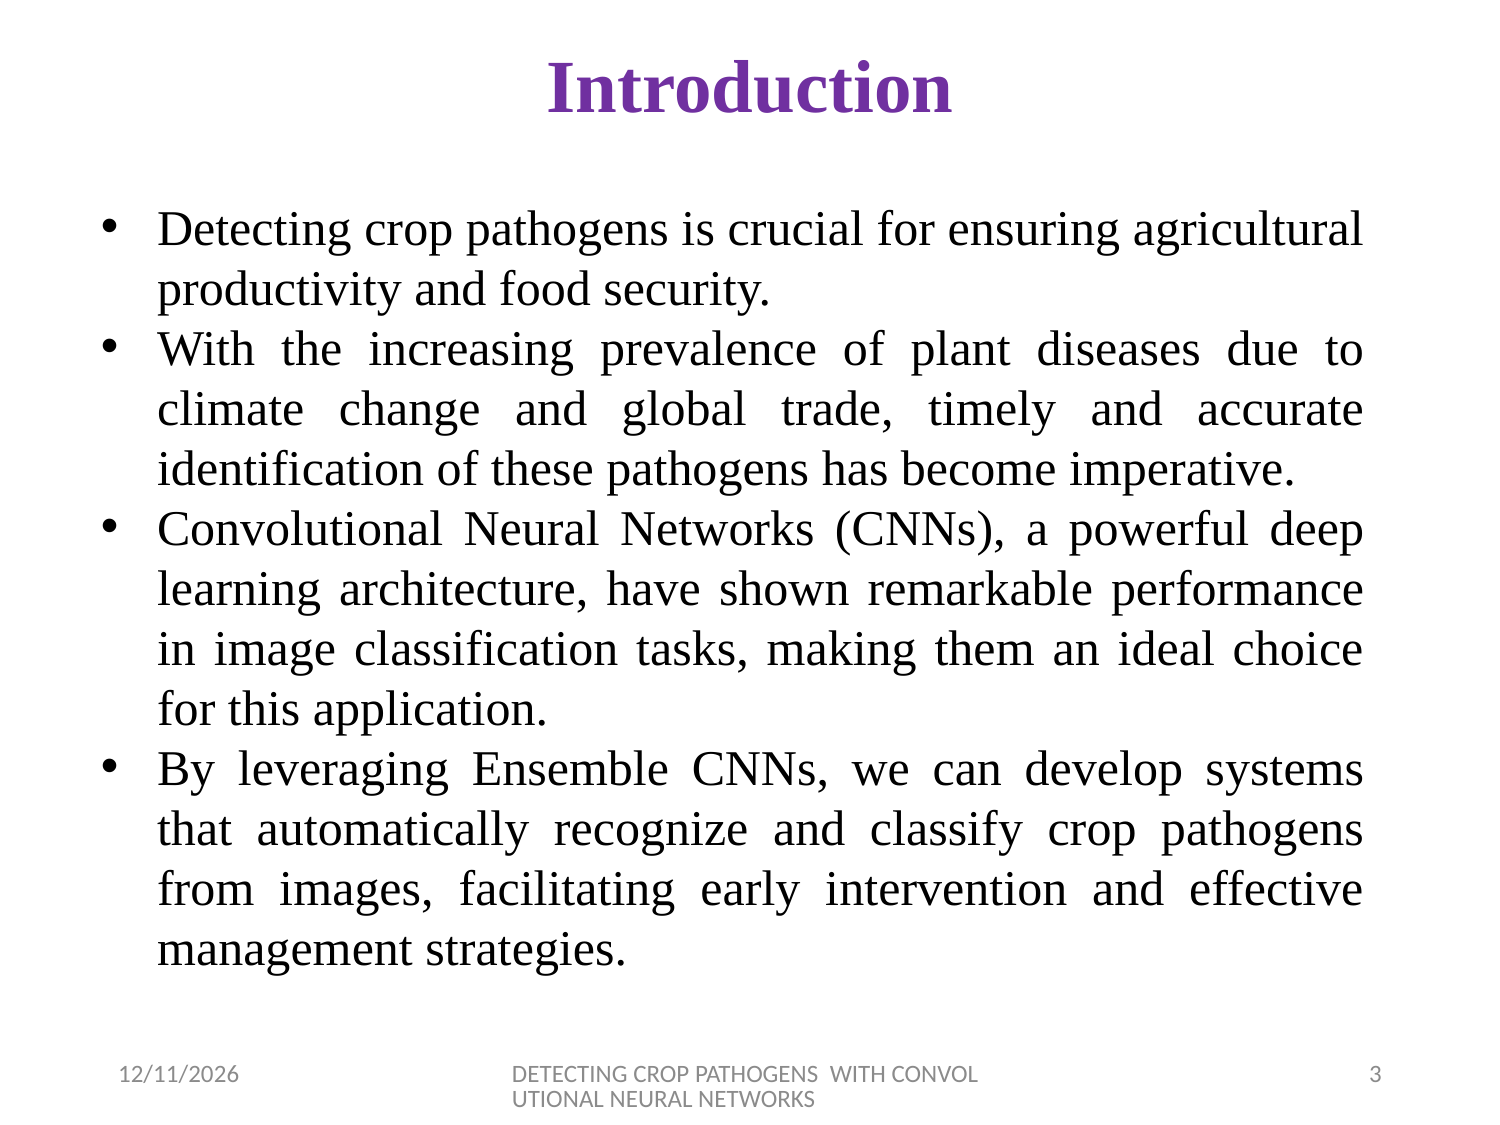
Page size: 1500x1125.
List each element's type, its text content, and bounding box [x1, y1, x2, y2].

footer DETECTING CROP PATHOGENS WITH CONVOLUTIONAL NEURAL NETWORKS [496, 1042, 1004, 1103]
text_box Detecting crop pathogens is crucial for ensuring agricultural productivity and food security. With the increasing prevalence of plant diseases due to climate change and global trade, timely and accurate identification of these pathogens has become imperative. Convolutional Neural Networks (CNNs), a powerful deep learning architecture, have shown remarkable performance in image classification tasks, making them an ideal choice for this application. By leveraging Ensemble CNNs, we can develop systems that automatically recognize and classify crop pathogens from images, facilitating early intervention and effective management strategies. [86, 187, 1380, 1043]
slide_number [103, 1042, 441, 1103]
slide_number 3 [1059, 1042, 1397, 1103]
title Introduction [103, 44, 1397, 132]
